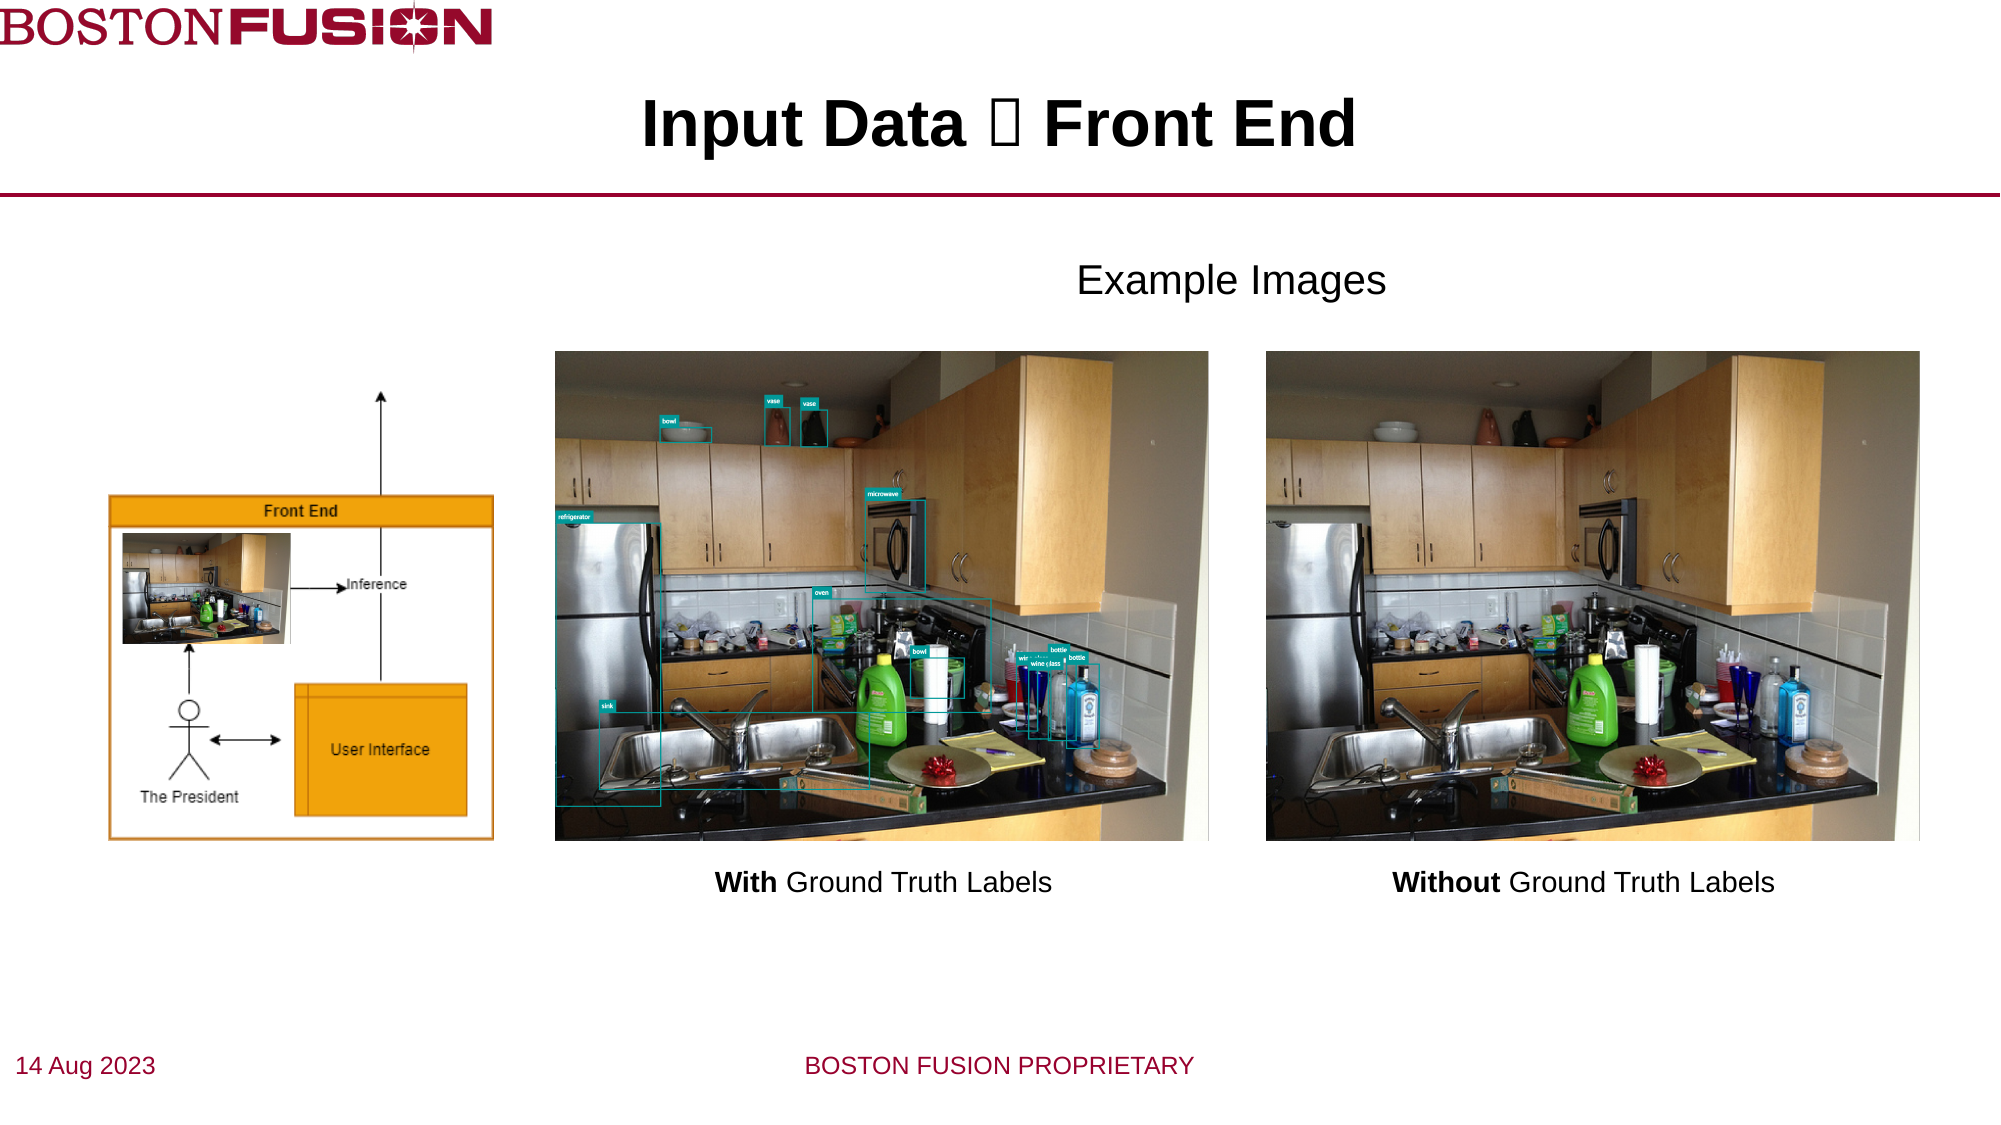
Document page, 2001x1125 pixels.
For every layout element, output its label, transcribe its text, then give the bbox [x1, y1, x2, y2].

picture [99, 351, 2000, 842]
title Input Data  Front End [60, 60, 1940, 180]
footer BOSTON FUSION PROPRIETARY [330, 1042, 1670, 1088]
text_box Without Ground Truth Labels [1377, 855, 1817, 906]
text_box With Ground Truth Labels [700, 855, 1068, 906]
text_box Example Images [1061, 245, 1523, 311]
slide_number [0, 1042, 320, 1088]
picture [0, 0, 492, 54]
